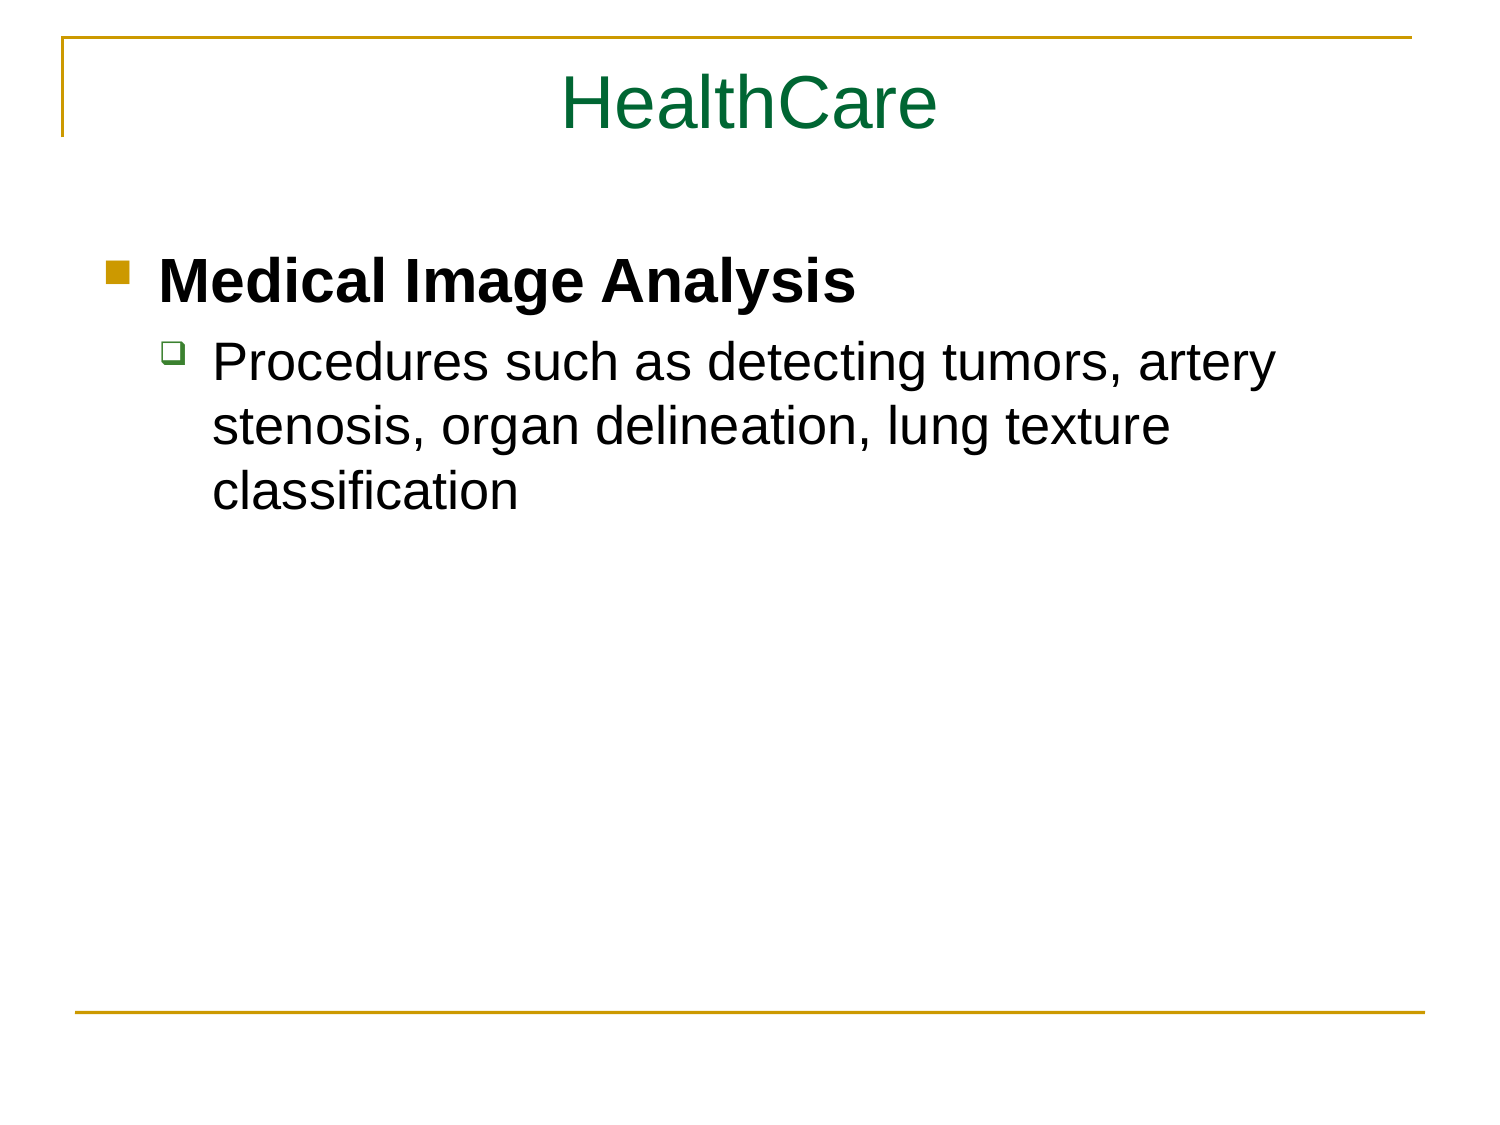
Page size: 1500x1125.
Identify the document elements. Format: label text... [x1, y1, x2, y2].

title HealthCare [75, 45, 1425, 184]
list Medical Image Analysis Procedures such as detecting tumors, artery stenosis, organ delineation, lung texture classification [87, 232, 1388, 988]
